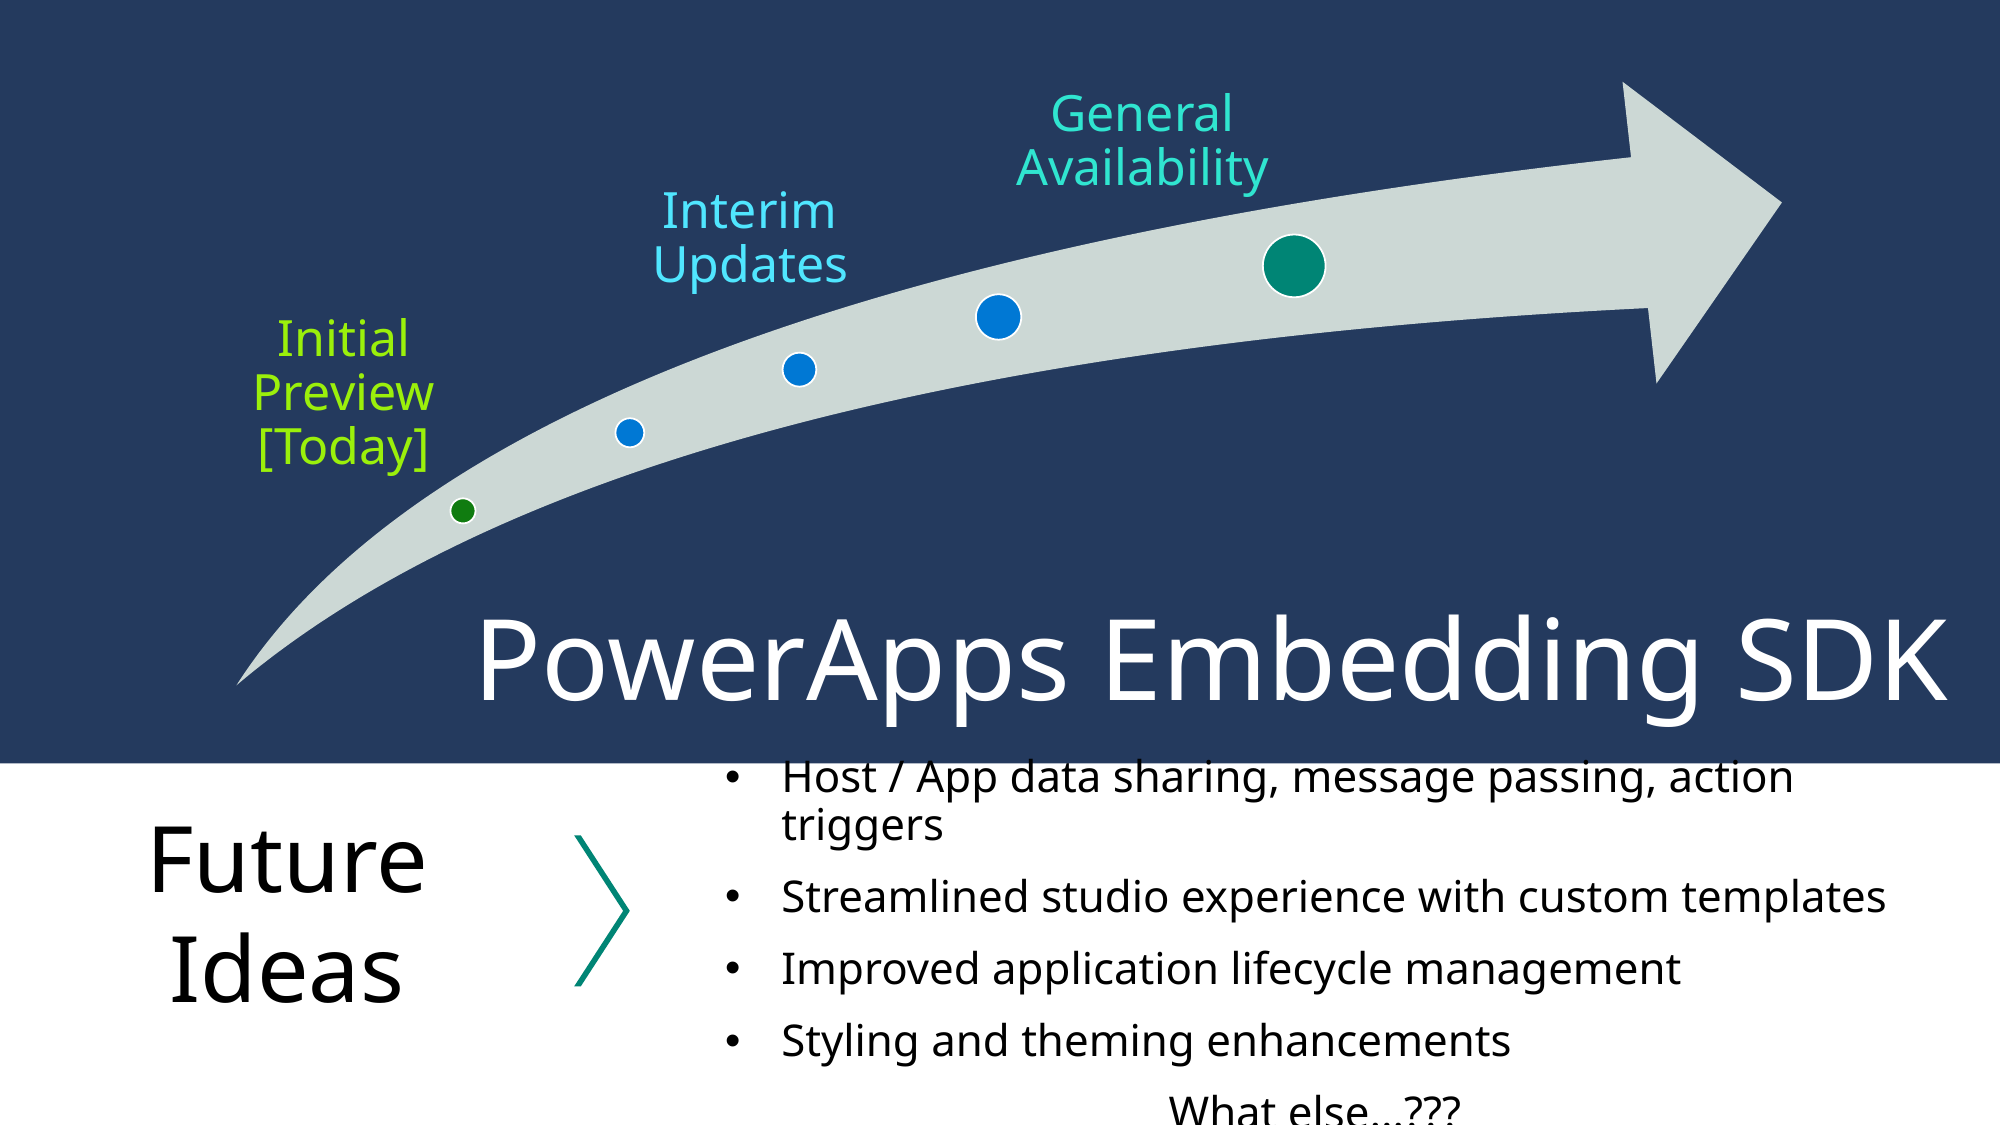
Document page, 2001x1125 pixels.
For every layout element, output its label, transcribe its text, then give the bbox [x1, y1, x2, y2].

text_box [573, 834, 631, 988]
text_box PowerApps Embedding SDK [458, 580, 1965, 731]
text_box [224, 81, 1783, 686]
text_box Host / App data sharing, message passing, action triggers Streamlined studio experience with custom templates Improved application lifecycle management Styling and theming enhancements What else…??? [695, 766, 1935, 1125]
text_box [0, 0, 2000, 764]
text_box Future Ideas [65, 730, 509, 1092]
